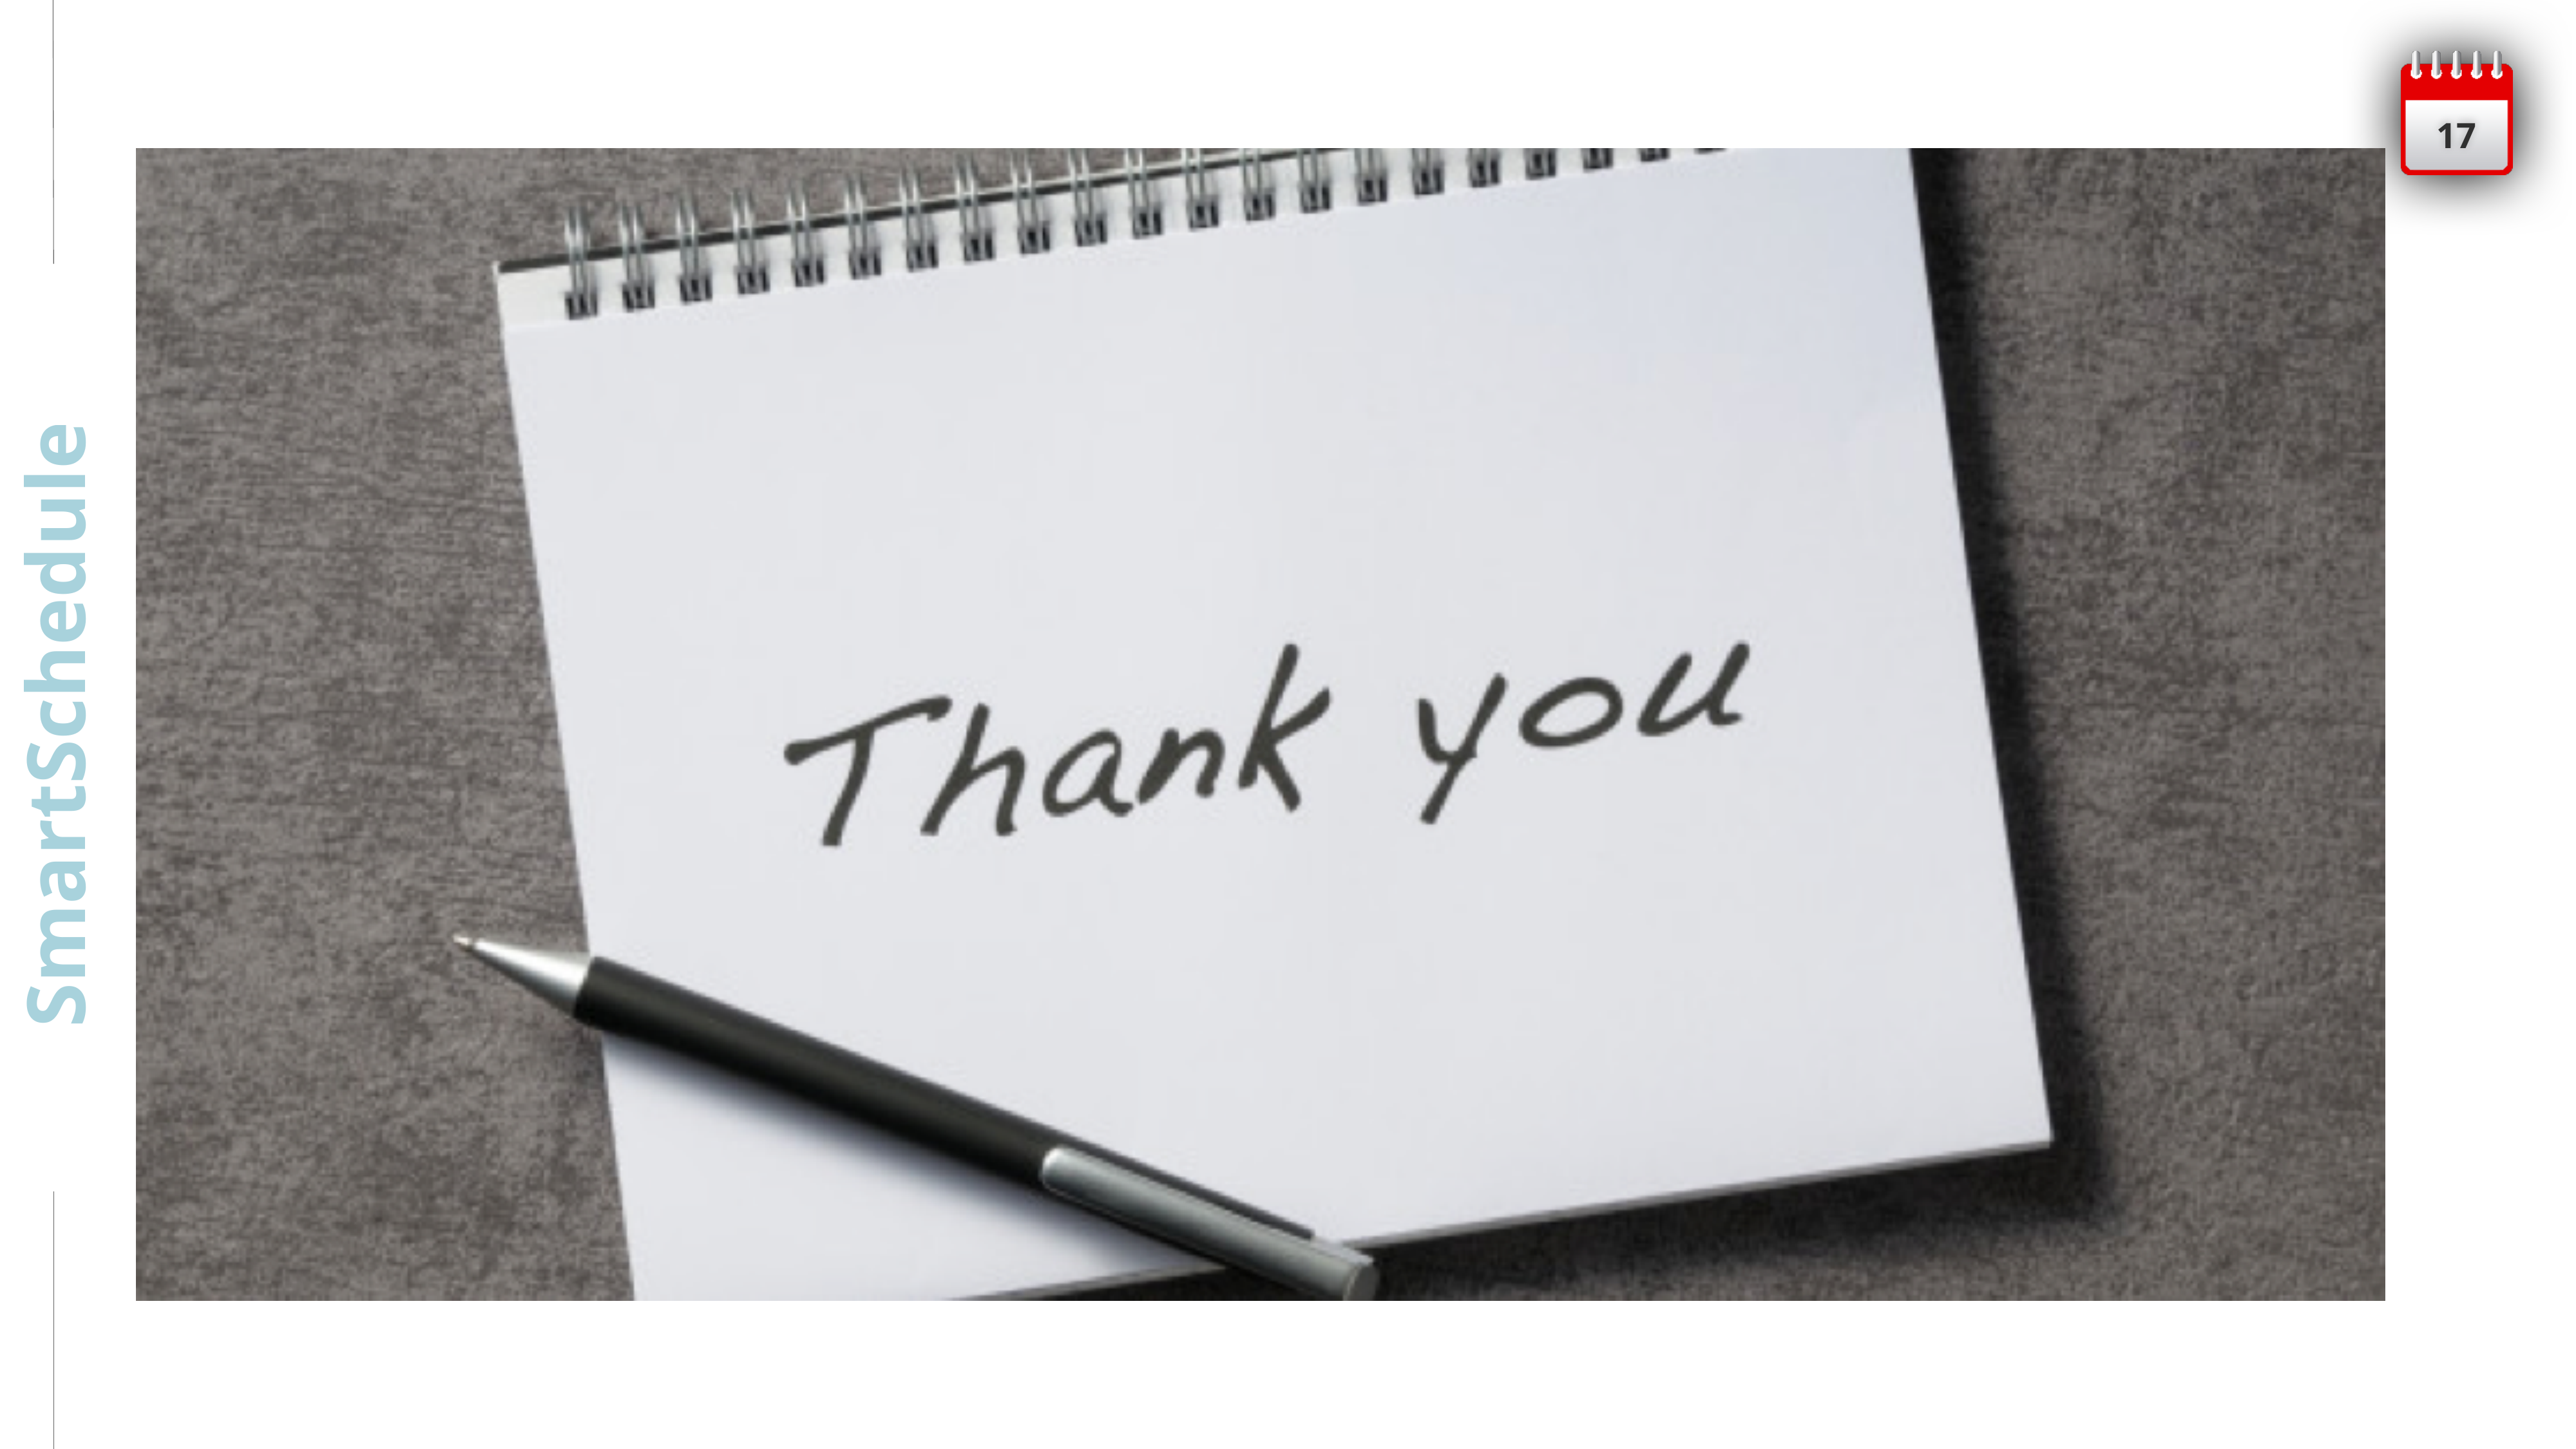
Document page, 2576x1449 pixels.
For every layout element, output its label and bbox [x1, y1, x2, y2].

picture [2401, 51, 2513, 175]
picture [135, 148, 2385, 1301]
